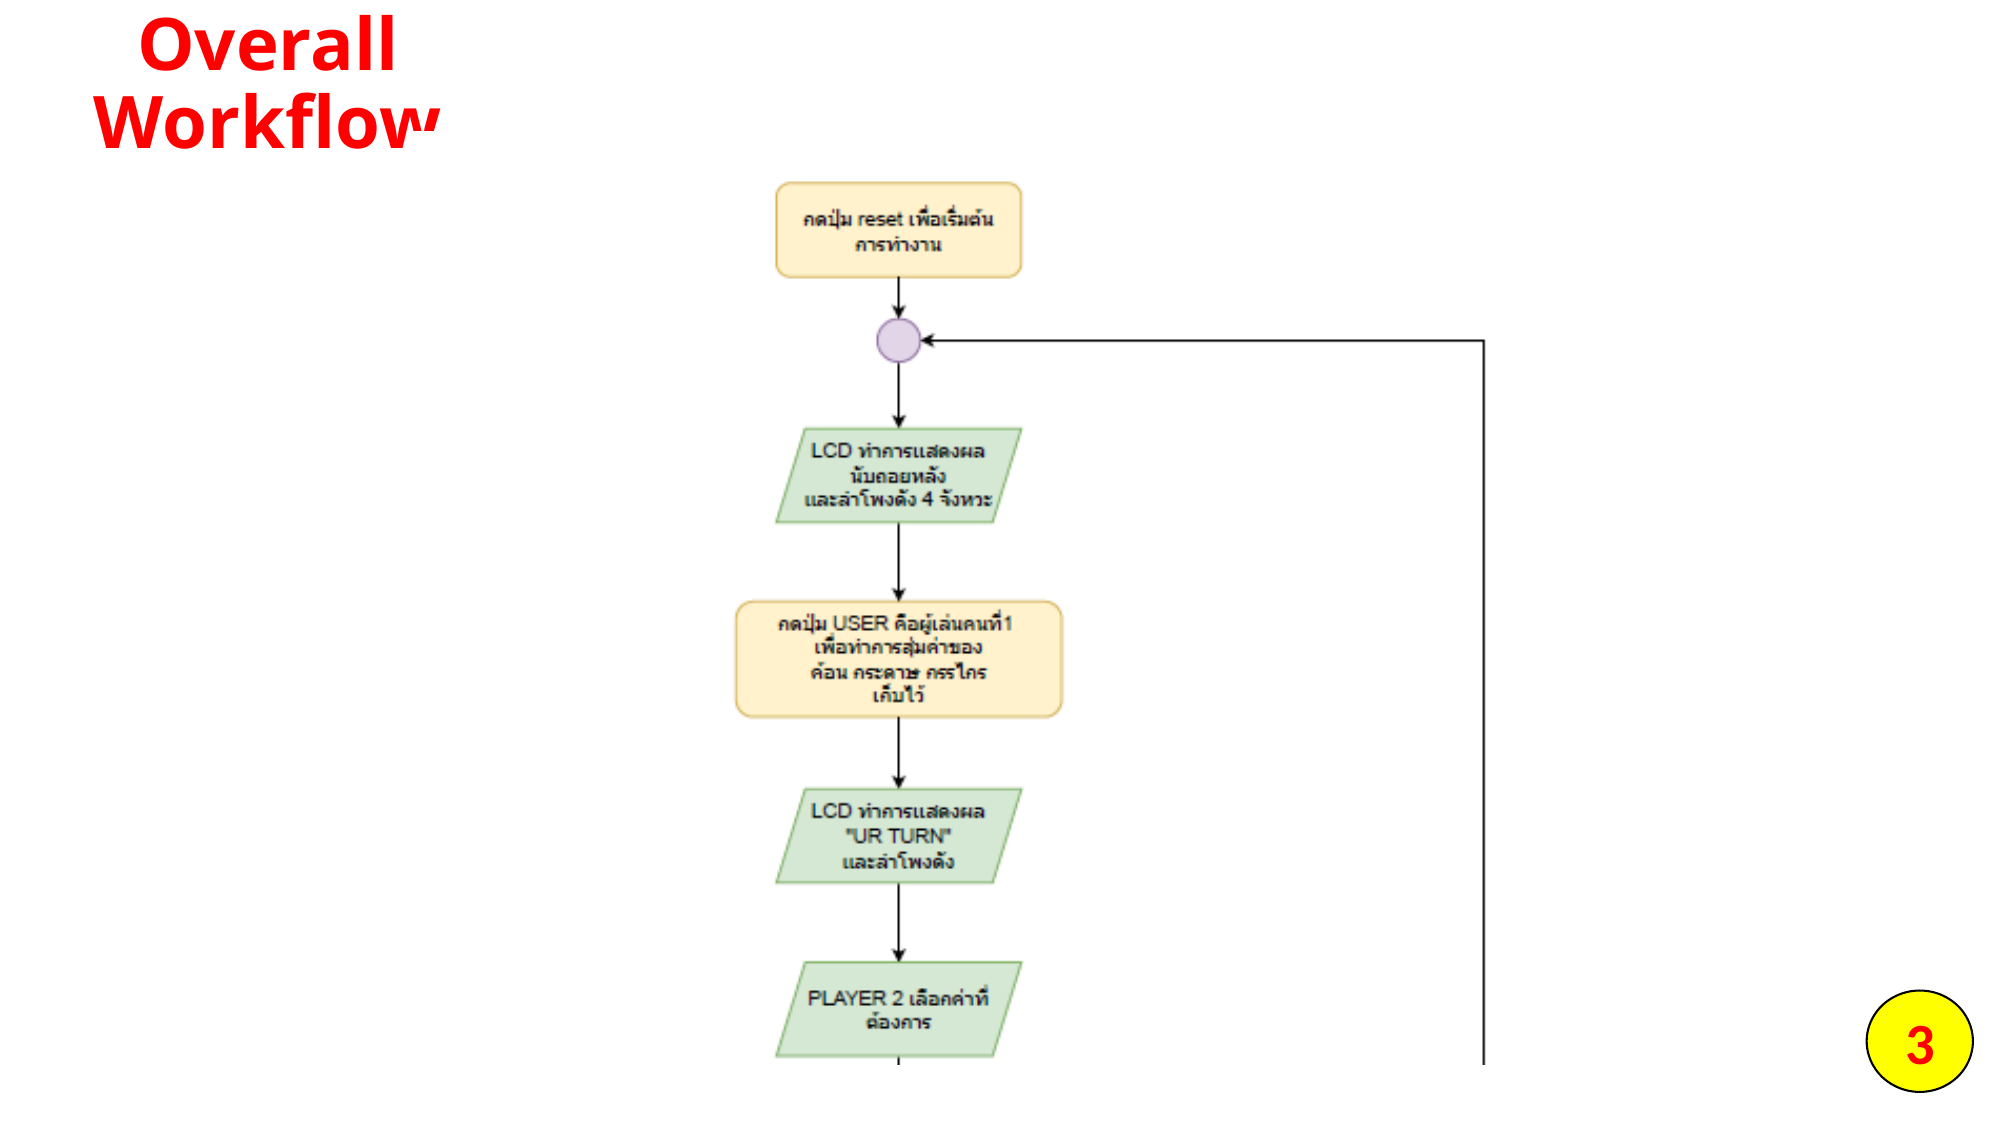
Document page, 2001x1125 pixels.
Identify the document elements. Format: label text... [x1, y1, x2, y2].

text_box 3 [1865, 989, 1974, 1093]
title Overall Workflow [1, 0, 534, 173]
picture [412, 131, 1578, 1065]
